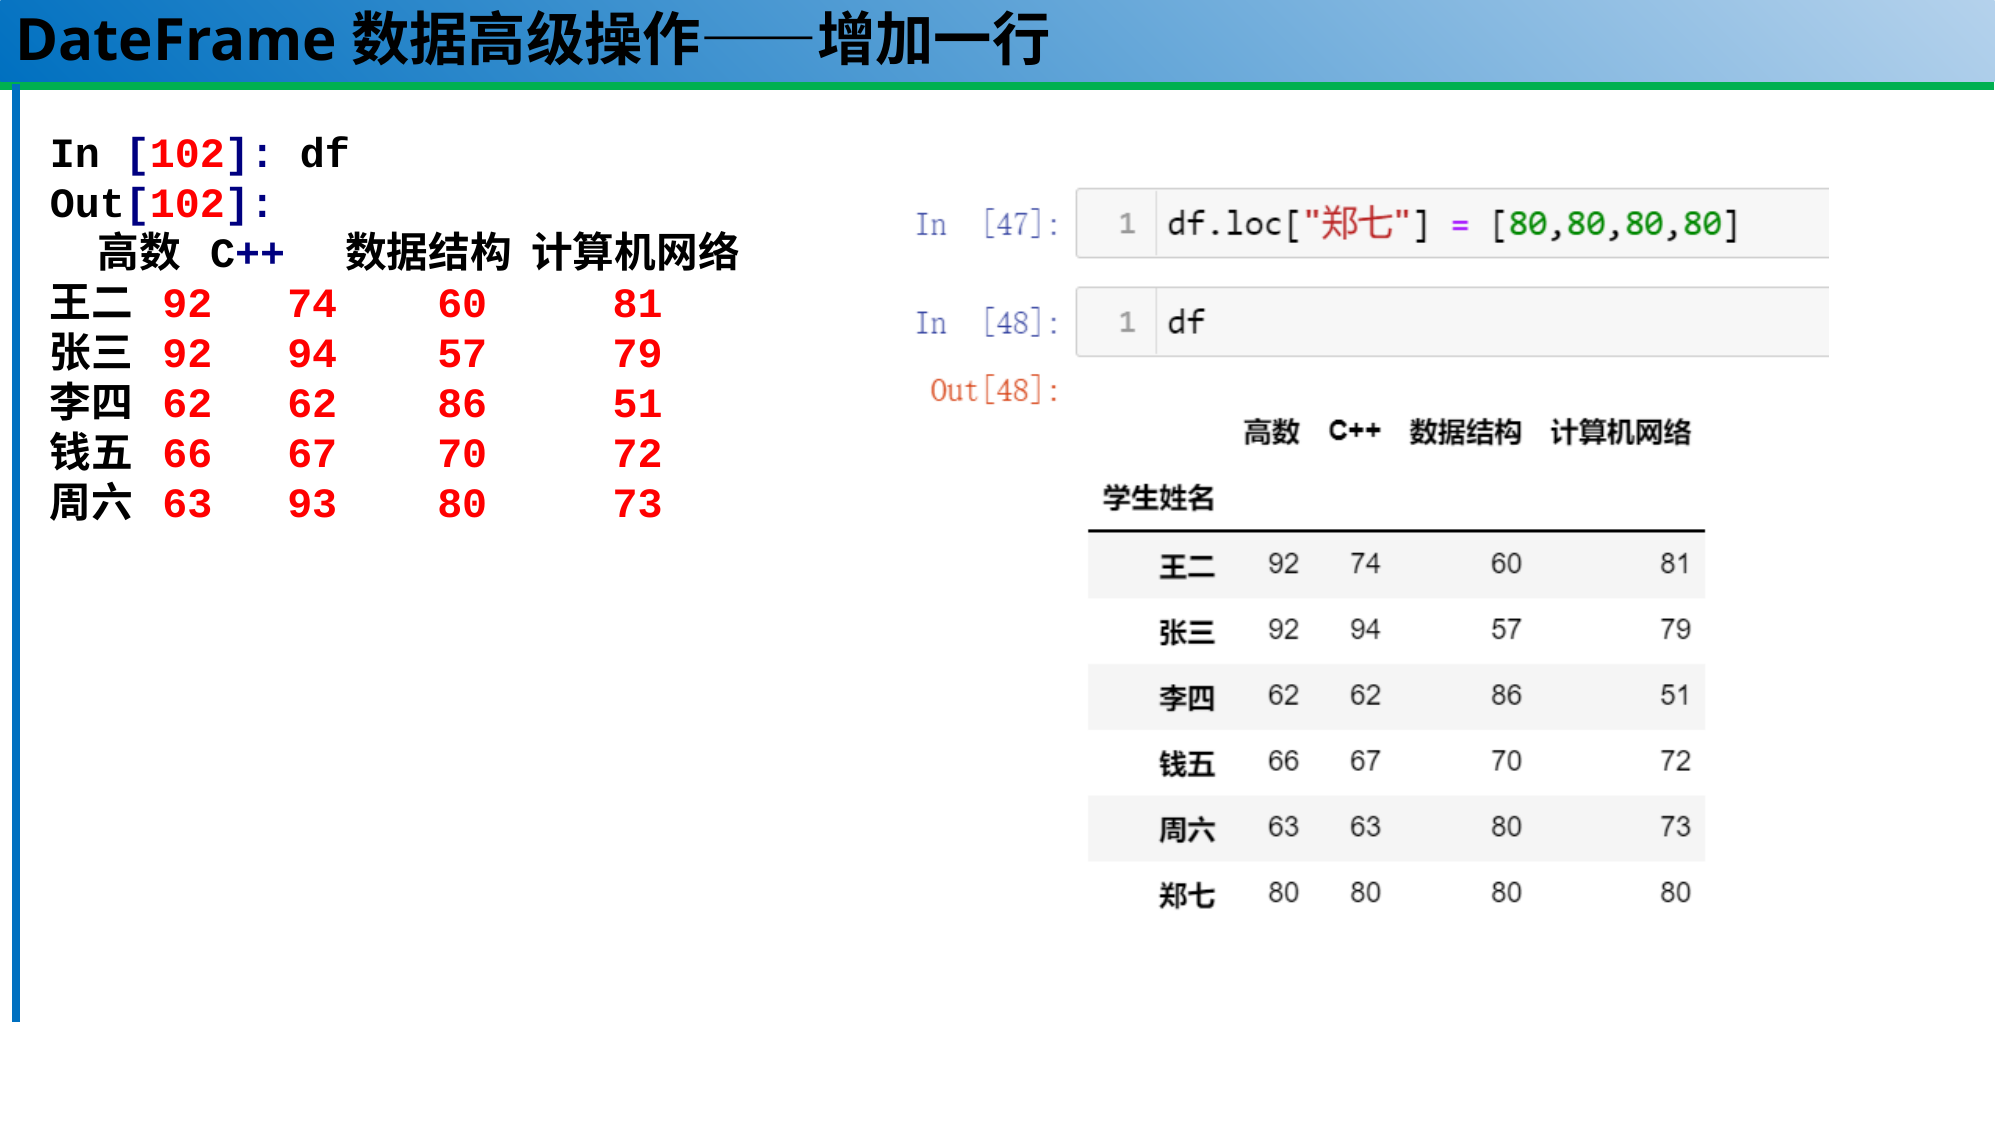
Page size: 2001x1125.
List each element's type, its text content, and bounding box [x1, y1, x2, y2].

picture [899, 185, 1829, 940]
text_box In [102]: df Out[102]: 高数 C++ 数据结构 计算机网络 王二 92 74 60 81 张三 92 94 57 79 李四 62 62 86 51 钱五 66 67 70 72 周六 63 93 80 73 [35, 118, 869, 534]
title DateFrame数据高级操作——增加一行 [0, 0, 1995, 82]
